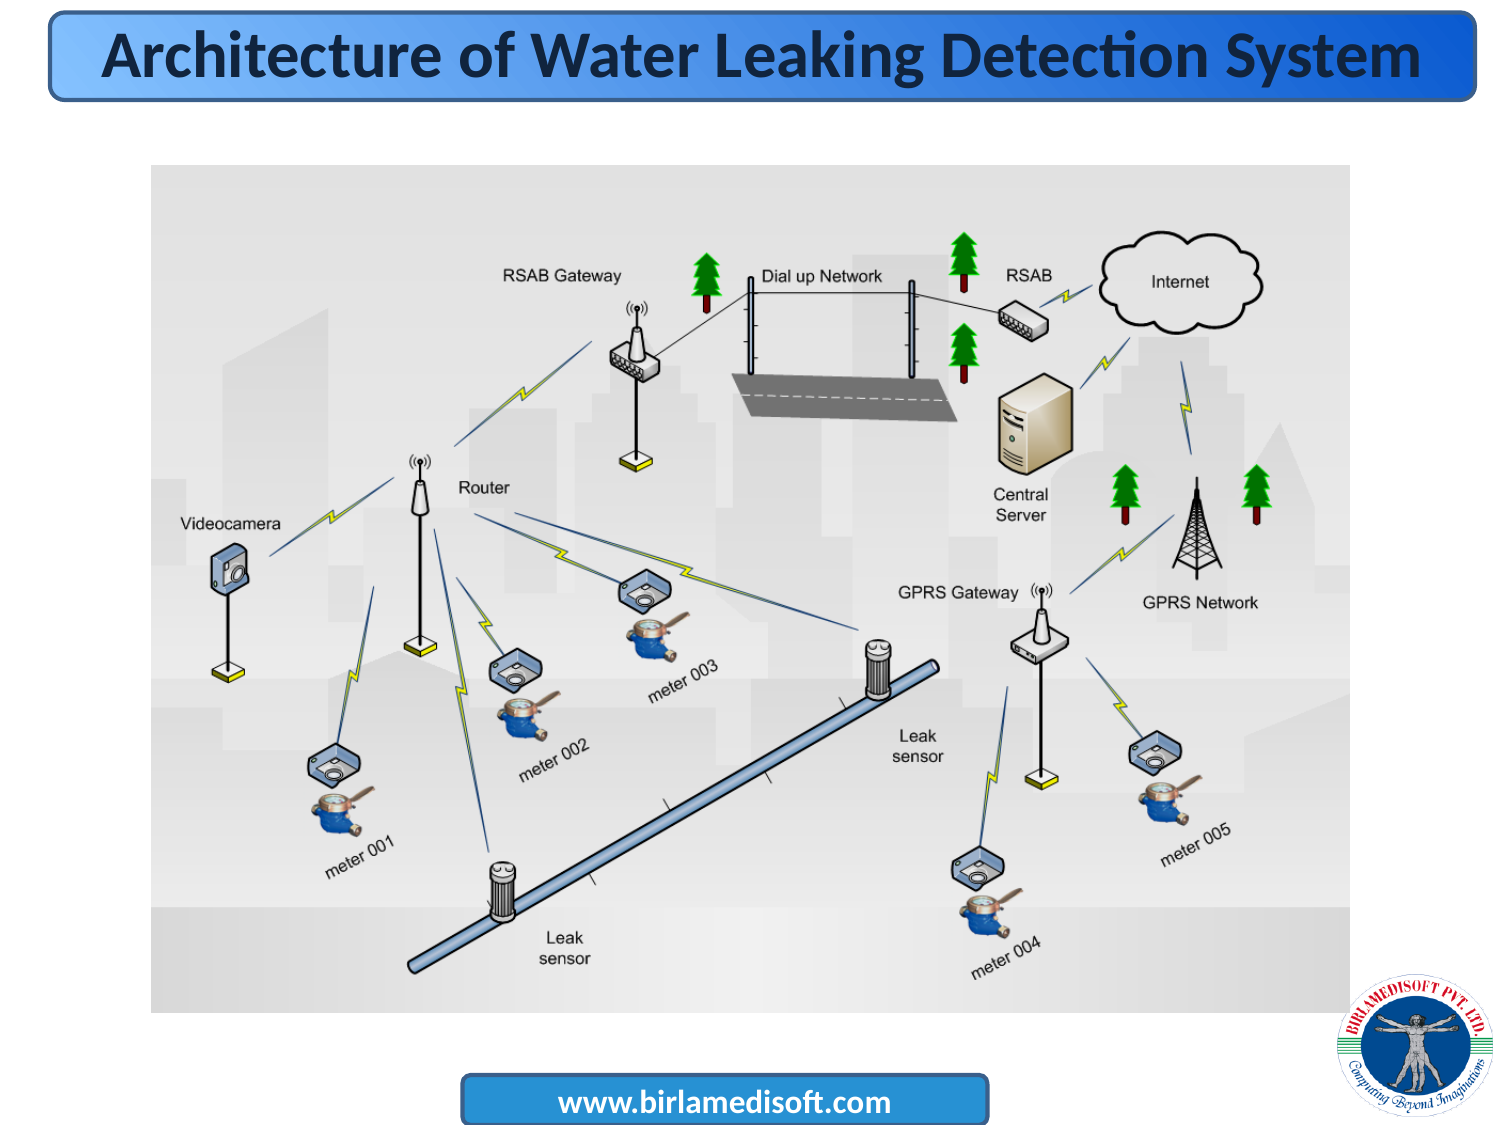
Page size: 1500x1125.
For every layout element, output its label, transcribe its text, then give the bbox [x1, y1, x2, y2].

picture [151, 165, 1493, 1118]
text_box www.birlamedisoft.com [460, 1072, 990, 1125]
text_box Architecture of Water Leaking Detection System [47, 10, 1478, 103]
